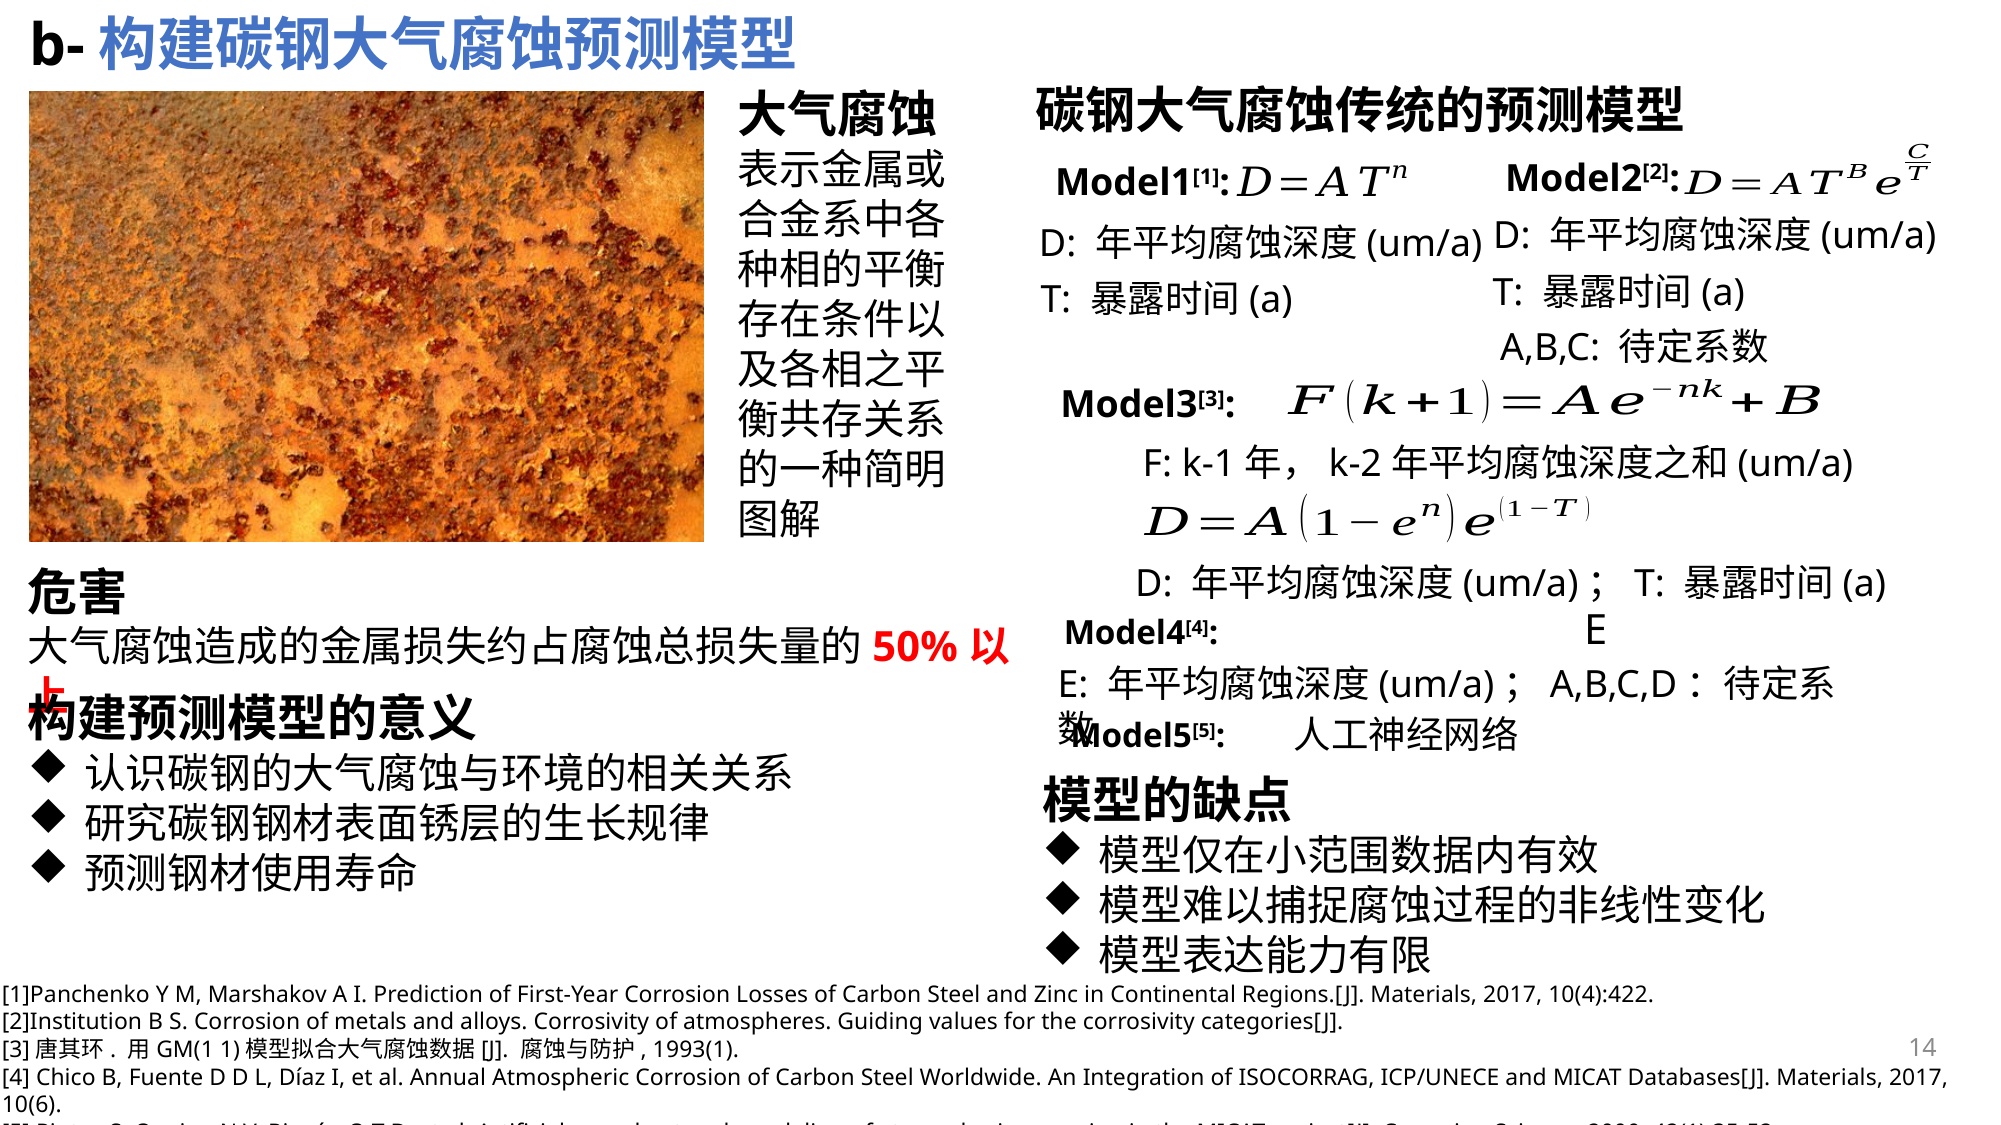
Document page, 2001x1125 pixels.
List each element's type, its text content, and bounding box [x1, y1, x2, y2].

text_box 大气腐蚀 表示金属或合金系中各种相的平衡存在条件以及各相之平衡共存关系的一种简明图解 [723, 75, 998, 551]
text_box 碳钢大气腐蚀传统的预测模型 [1020, 71, 1701, 147]
text_box 危害 大气腐蚀造成的金属损失约占腐蚀总损失量的50%以上 [12, 552, 1047, 728]
text_box 模型的缺点 模型仅在小范围数据内有效 模型难以捕捉腐蚀过程的非线性变化 模型表达能力有限 [1027, 761, 1888, 972]
text_box b-构建碳钢大气腐蚀预测模型 [14, 0, 813, 85]
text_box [1047, 713, 1535, 765]
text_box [1031, 372, 1988, 613]
picture [29, 91, 704, 542]
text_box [1481, 139, 1948, 372]
text_box 构建预测模型的意义 认识碳钢的大气腐蚀与环境的相关关系 研究碳钢钢材表面锈层的生长规律 预测钢材使用寿命 [13, 679, 971, 904]
text_box [1]Panchenko Y M, Marshakov A I. Prediction of First-Year Corrosion Losses of Carbon Steel and Zinc in Continental Regions.[J]. Materials, 2017, 10(4):422. [2]Institution B S. Corrosion of metals and alloys. Corrosivity of atmospheres. Guiding values for the corrosivity categories[J]. [3]唐其环. 用GM(1 1)模型拟合大气腐蚀数据[J]. 腐蚀与防护, 1993(1). [4] Chico B, Fuente D D L, Díaz I, et al. Annual Atmospheric Corrosion of Carbon Steel Worldwide. An Integration of ISOCORRAG, ICP/UNECE and MICAT Databases[J]. Materials, 2017, 10(6). [5] Pintos S, Queipo N V, Rincón O T D, et al. Artificial neural network modeling of atmospheric corrosion in the MICAT project[J]. Corrosion Science, 2000, 42(1):35-52. [0, 972, 1988, 1125]
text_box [1027, 150, 1481, 329]
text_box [1040, 602, 1943, 713]
